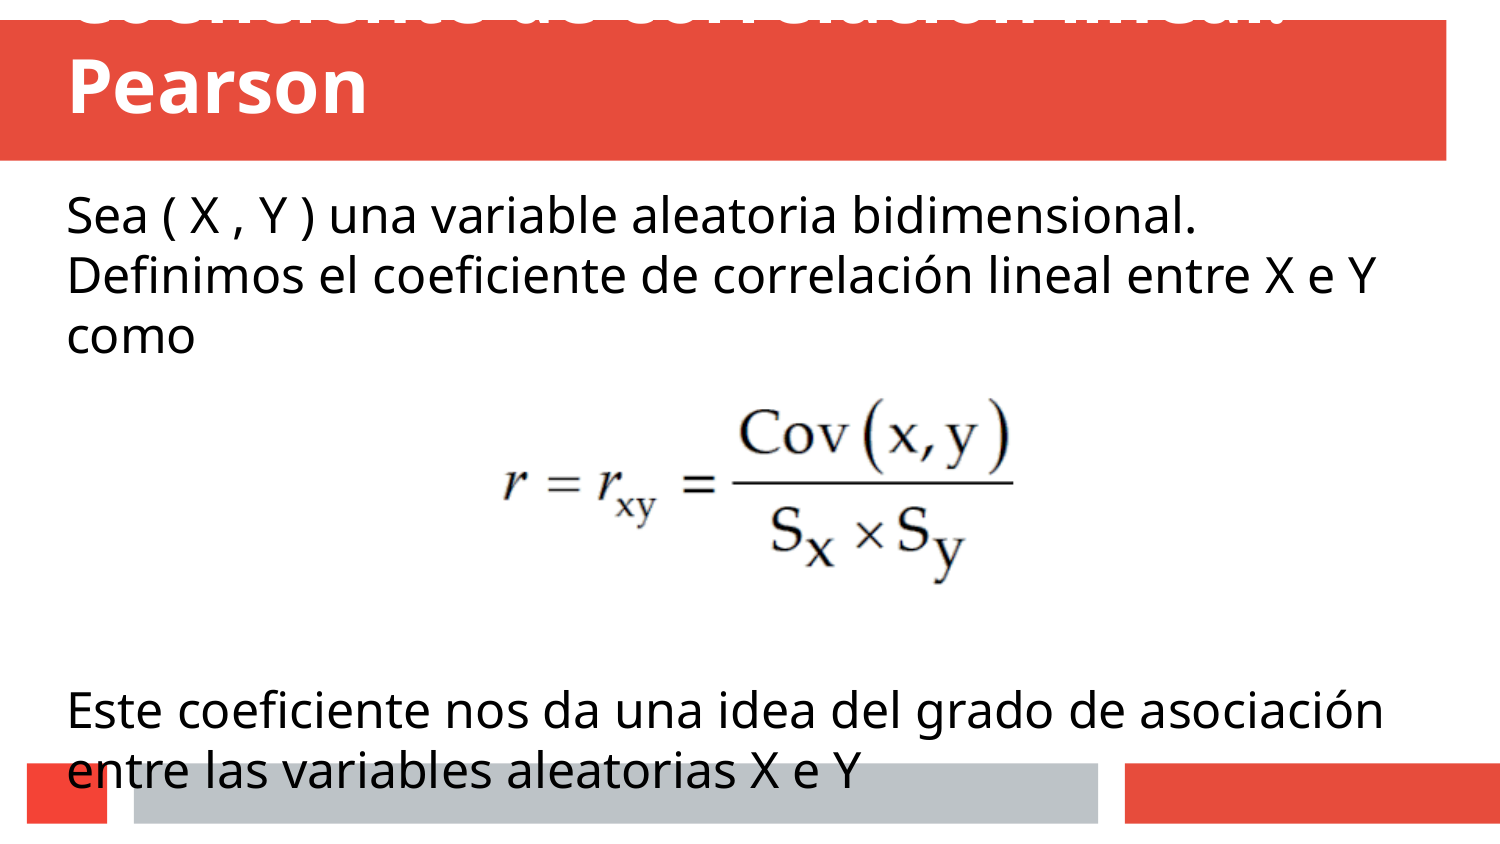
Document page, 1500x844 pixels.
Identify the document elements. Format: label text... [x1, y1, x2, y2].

subtitle Sea ( X , Y ) una variable aleatoria bidimensional. Definimos el coeficiente de correlación lineal entre X e Y como Este coeficiente nos da una idea del grado de asociación entre las variables aleatorias X e Y [53, 170, 1464, 693]
title Coeficiente de correlación lineal. Pearson [53, 40, 1447, 141]
picture [473, 372, 1026, 597]
